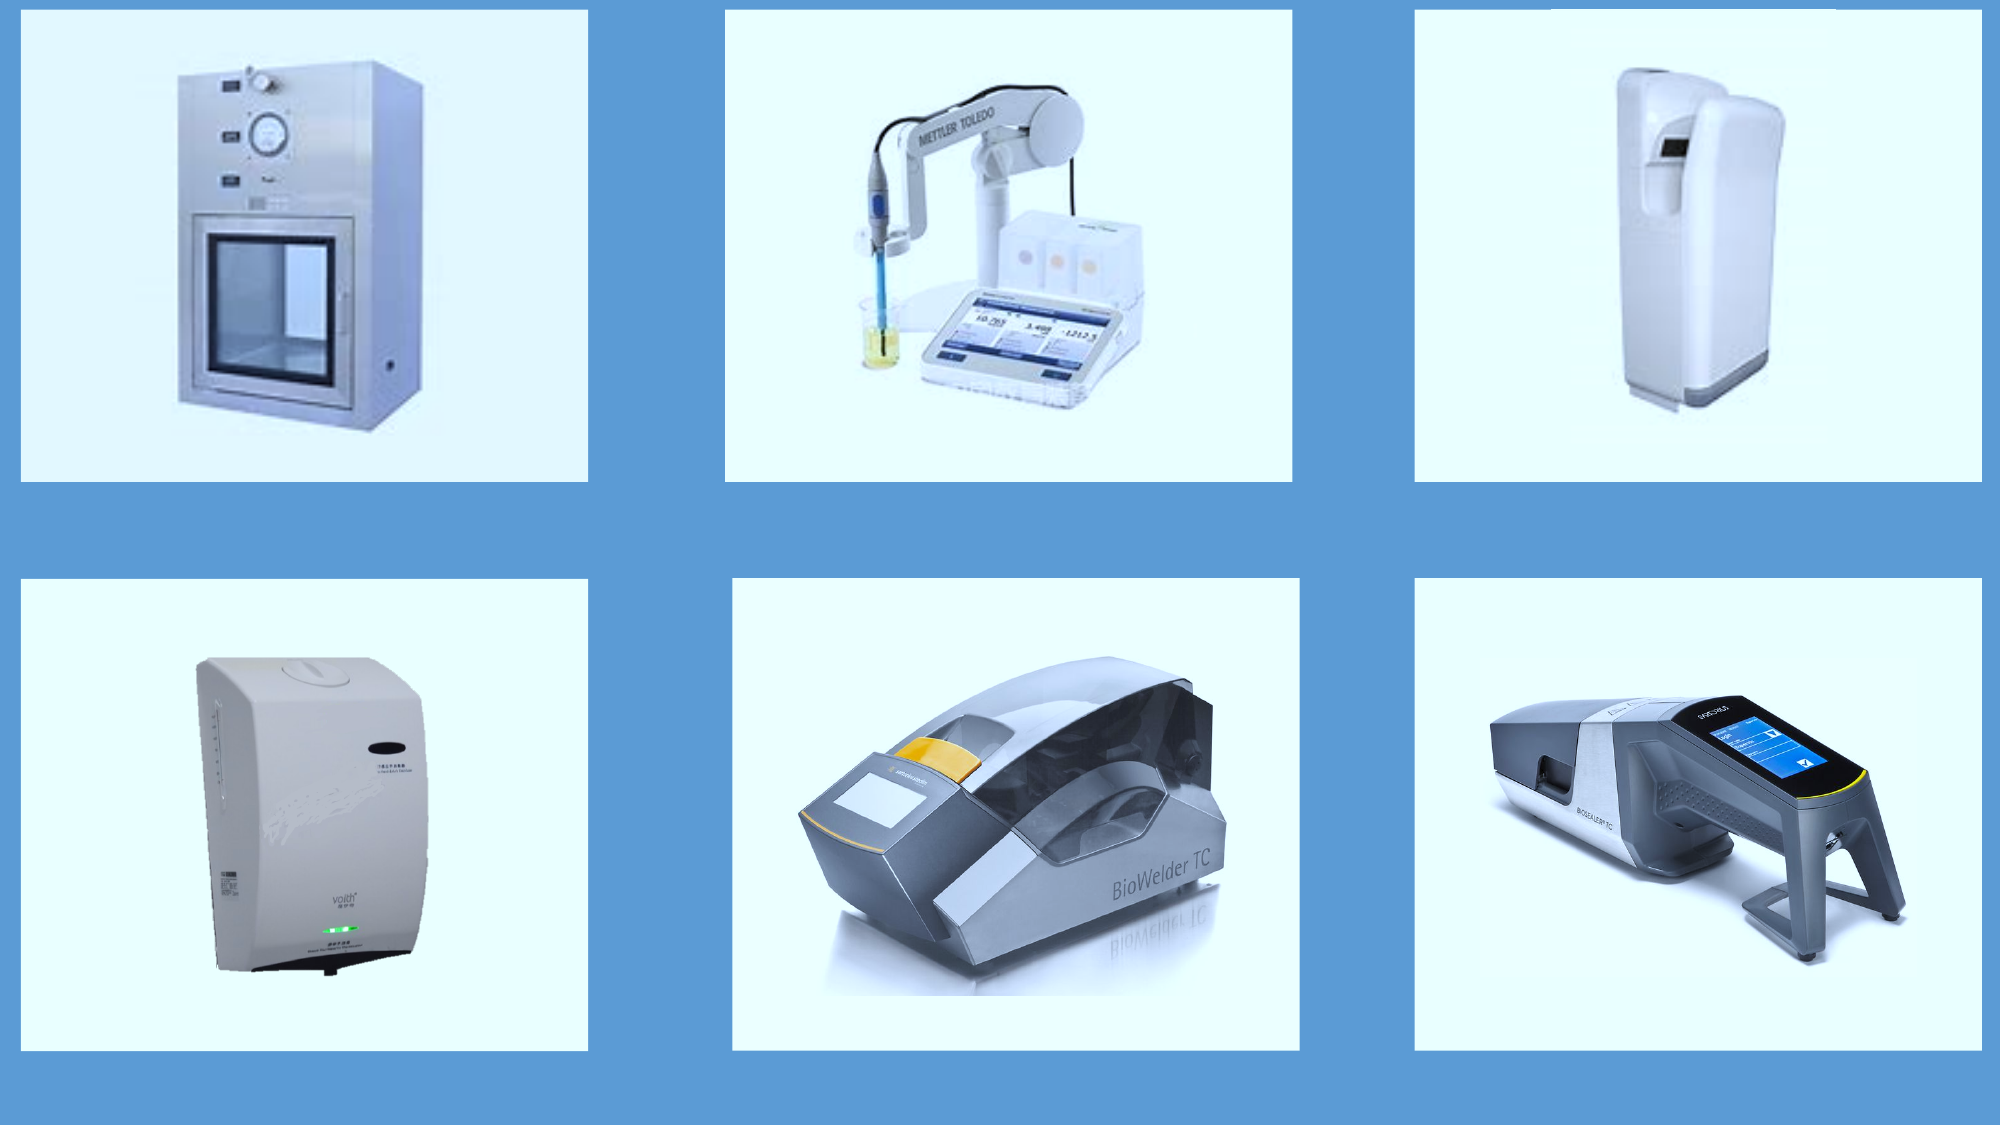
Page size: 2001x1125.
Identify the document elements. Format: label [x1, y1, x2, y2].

text_box [732, 578, 1300, 1051]
text_box [1414, 578, 1982, 1051]
text_box [20, 9, 589, 482]
text_box [20, 578, 589, 1052]
text_box [725, 9, 1293, 482]
text_box [1414, 9, 1982, 482]
